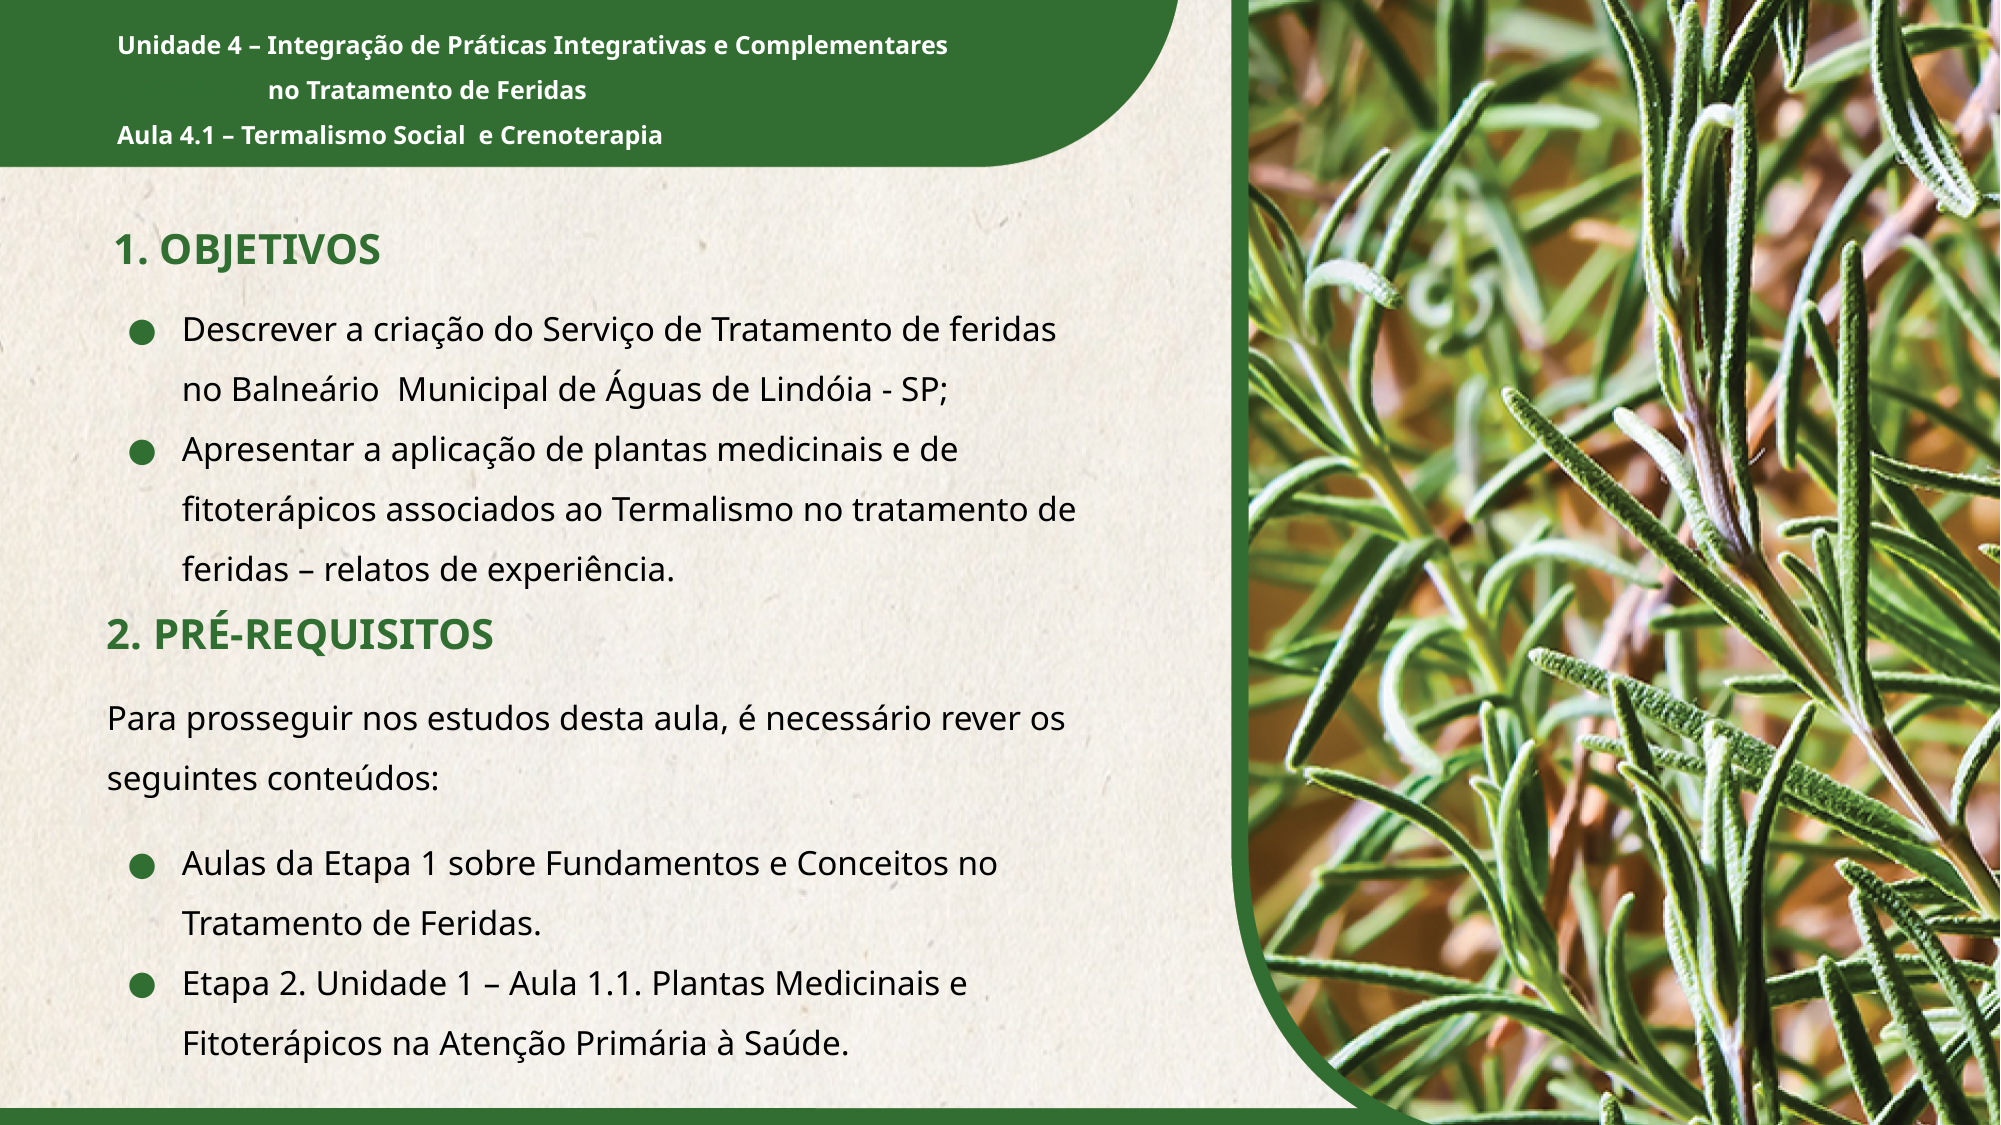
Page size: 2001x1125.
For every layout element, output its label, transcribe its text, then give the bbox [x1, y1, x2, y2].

picture [0, 0, 2000, 1125]
text_box Descrever a criação do Serviço de Tratamento de feridas no Balneário Municipal de Águas de Lindóia - SP; Apresentar a aplicação de plantas medicinais e de fitoterápicos associados ao Termalismo no tratamento de feridas – relatos de experiência. [91, 281, 1101, 596]
text_box Para prosseguir nos estudos desta aula, é necessário rever os seguintes conteúdos: Aulas da Etapa 1 sobre Fundamentos e Conceitos no Tratamento de Feridas. Etapa 2. Unidade 1 – Aula 1.1. Plantas Medicinais e Fitoterápicos na Atenção Primária à Saúde. [91, 669, 1106, 1070]
text_box 1. OBJETIVOS [91, 215, 723, 281]
text_box 2. PRÉ-REQUISITOS [91, 600, 723, 666]
